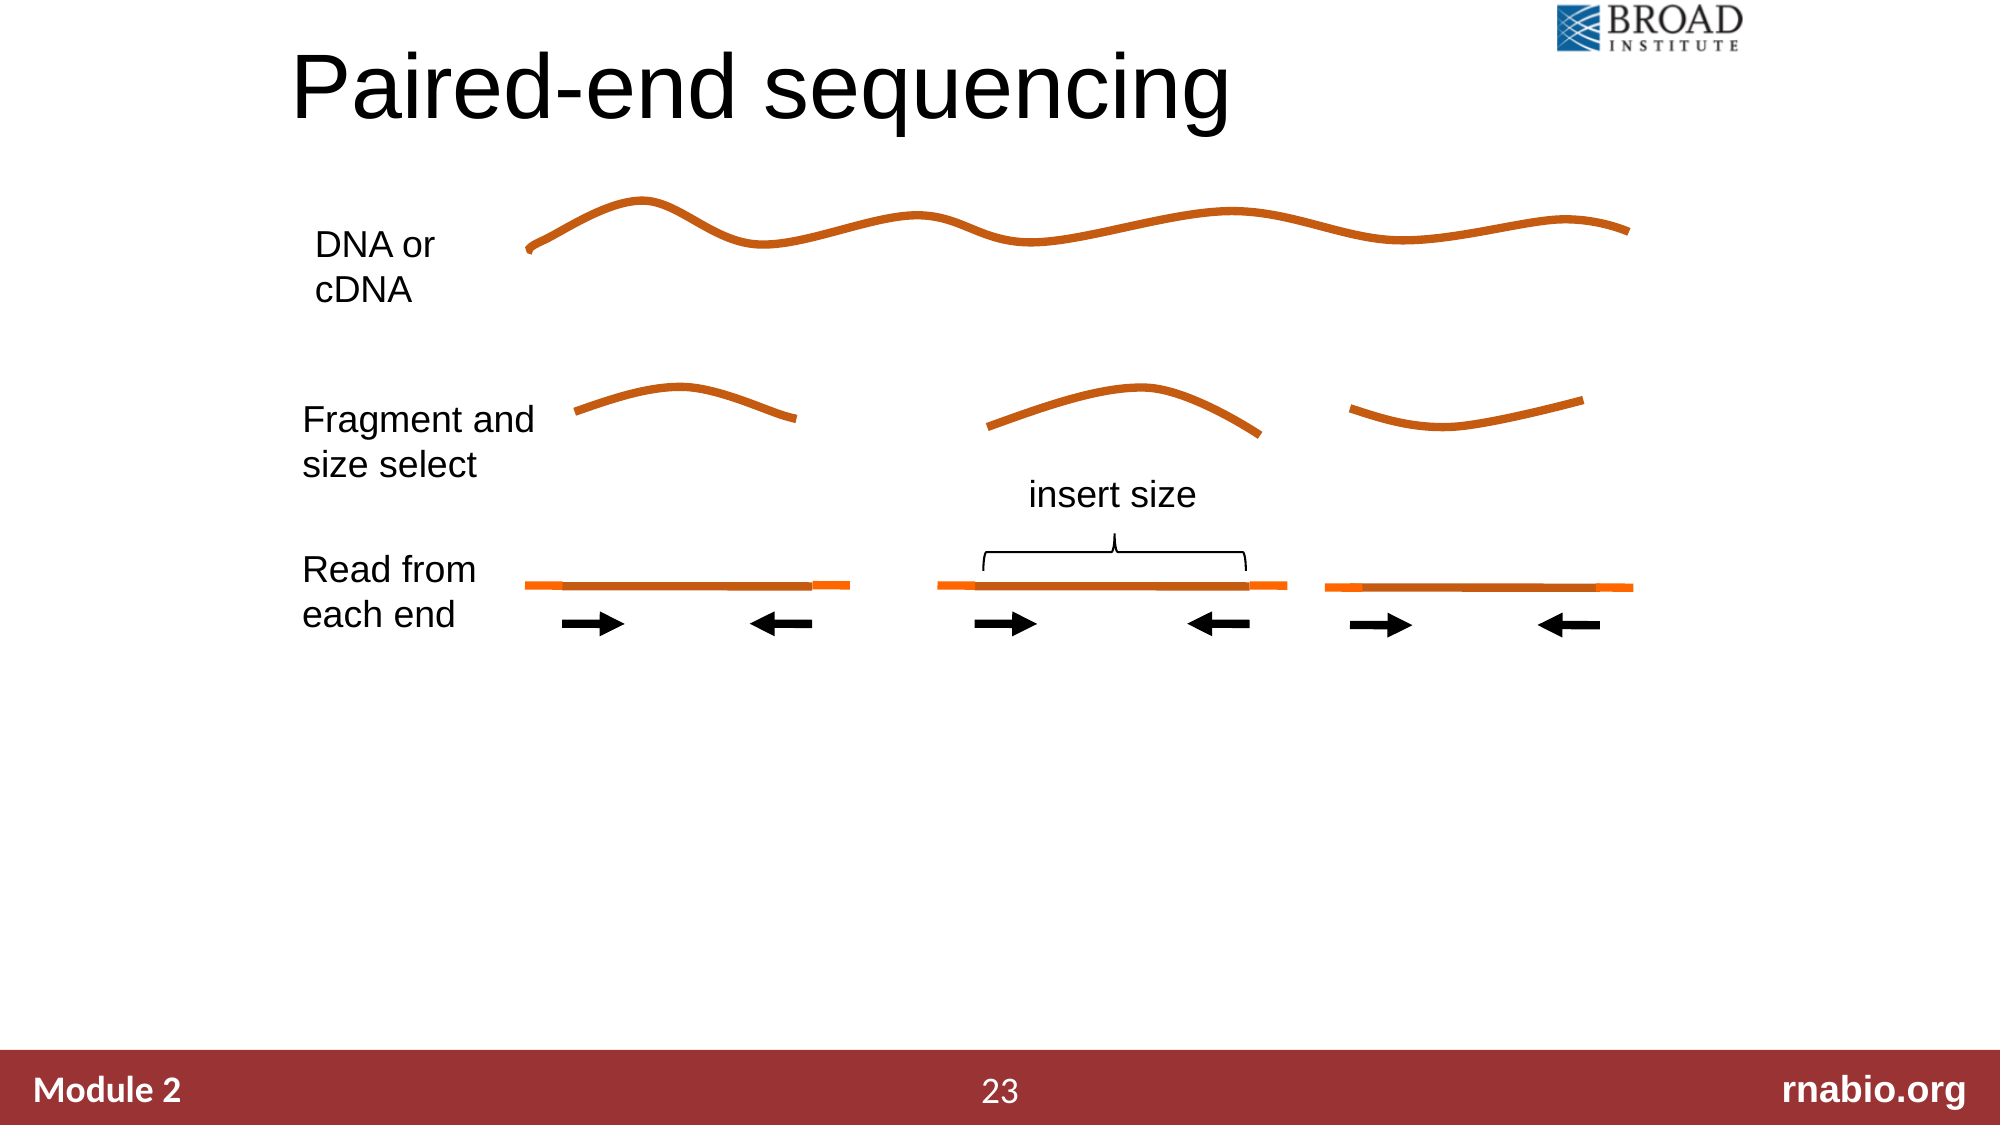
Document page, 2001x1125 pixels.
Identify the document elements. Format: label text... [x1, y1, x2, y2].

text_box [528, 199, 1630, 252]
text_box Fragment and size select [287, 387, 551, 493]
text_box [1349, 398, 1584, 429]
text_box [537, 162, 1638, 269]
title Paired-end sequencing [275, 0, 1725, 183]
text_box [986, 386, 1261, 437]
text_box insert size [1013, 462, 1212, 523]
text_box [574, 385, 797, 420]
picture [1555, 0, 1747, 57]
text_box [982, 533, 1247, 571]
text_box DNA or cDNA [300, 212, 488, 318]
text_box Read from each end [287, 537, 500, 643]
